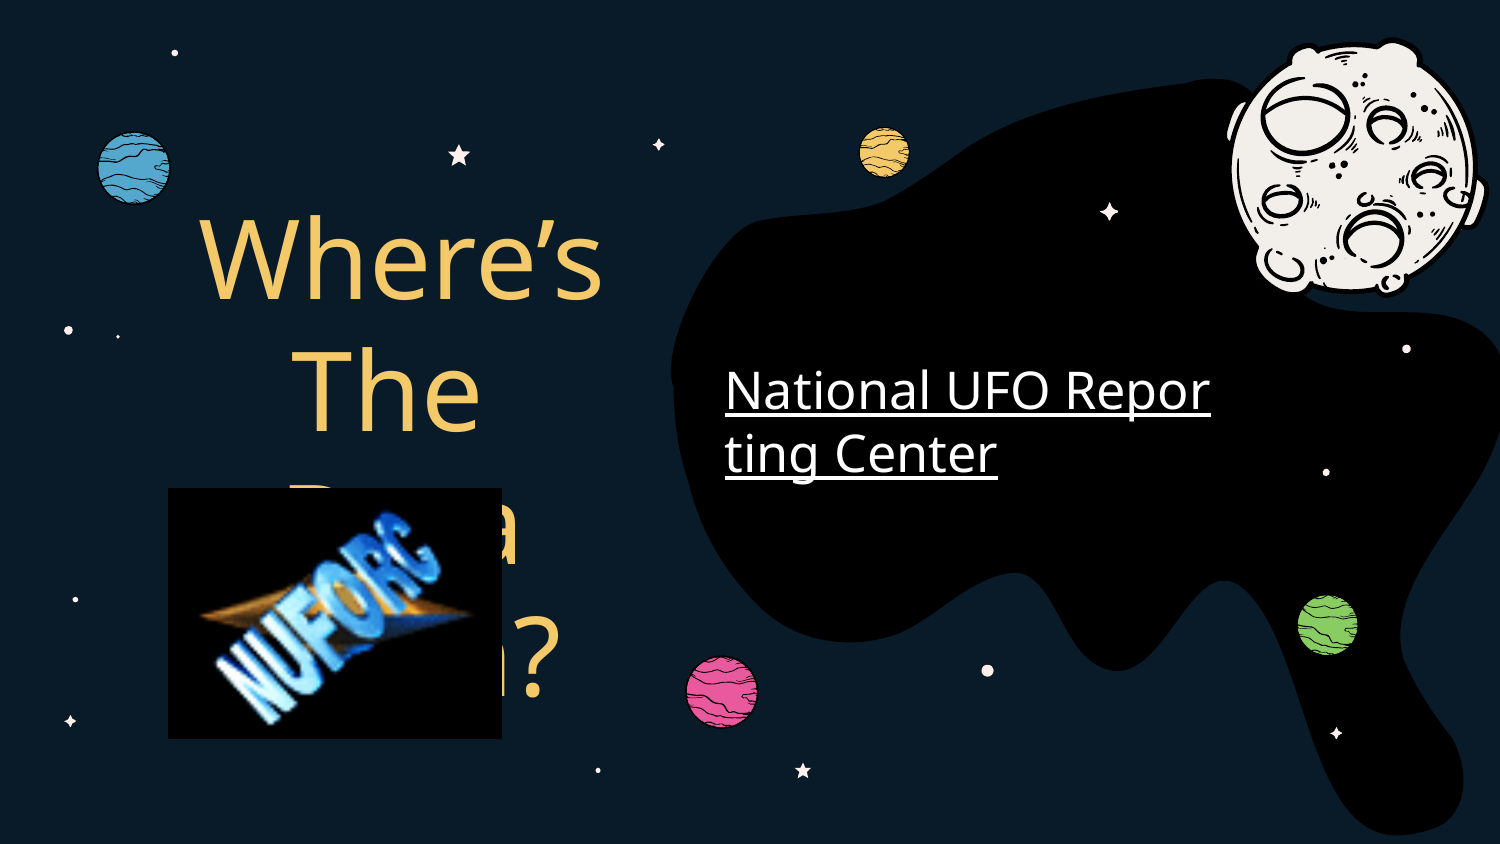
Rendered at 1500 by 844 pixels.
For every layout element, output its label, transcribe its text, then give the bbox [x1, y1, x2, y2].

title Where’s The Data From? [118, 173, 686, 391]
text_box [1212, 33, 1499, 318]
list National UFO Reporting Center [709, 207, 1236, 568]
picture [168, 488, 502, 739]
